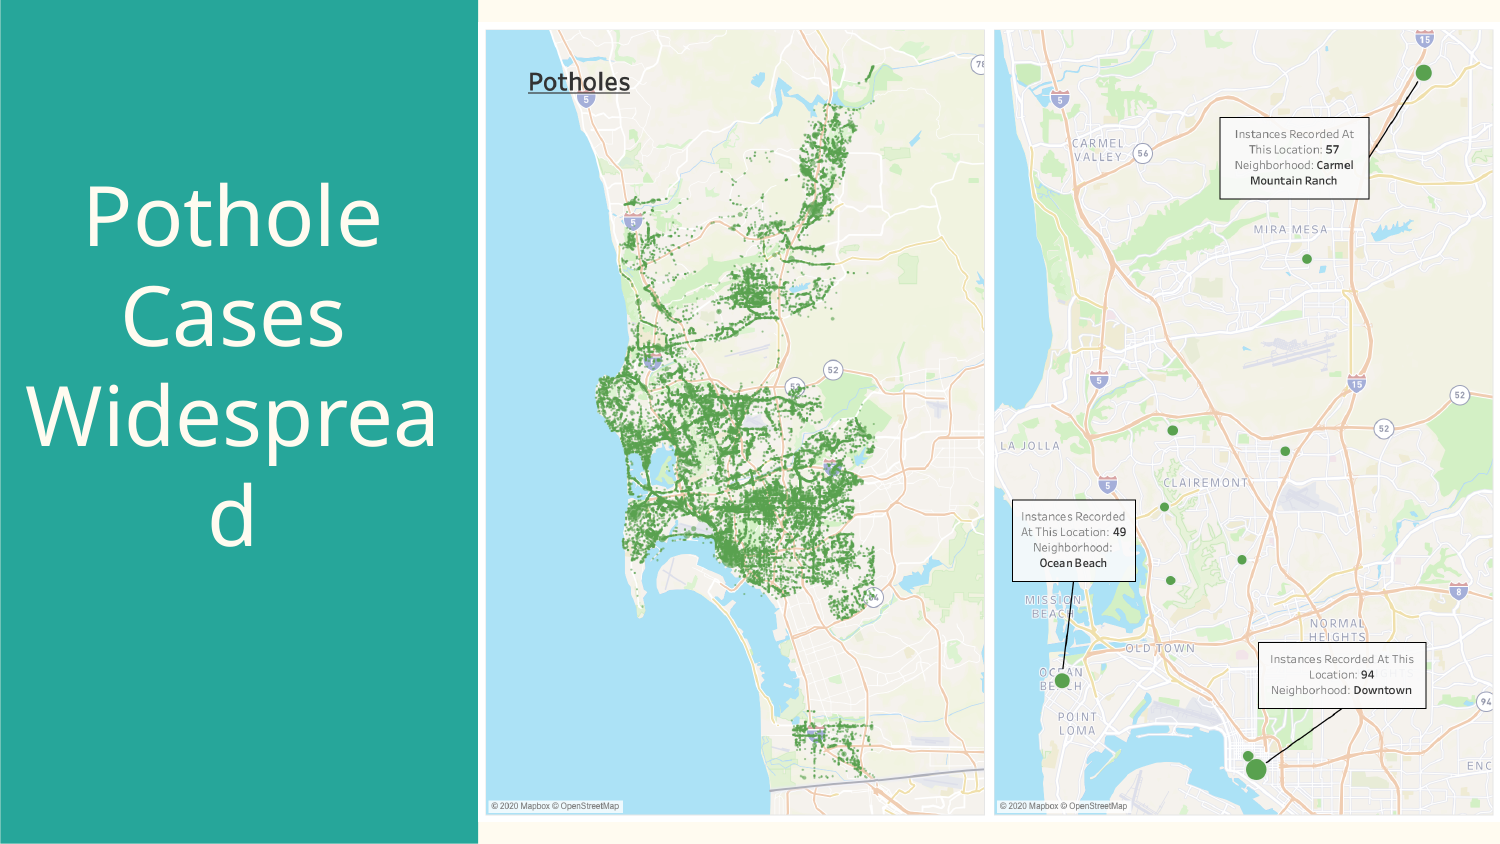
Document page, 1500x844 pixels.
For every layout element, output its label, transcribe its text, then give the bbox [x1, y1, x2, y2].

picture [478, 21, 1500, 822]
title Pothole Cases Widespread [0, 87, 472, 639]
